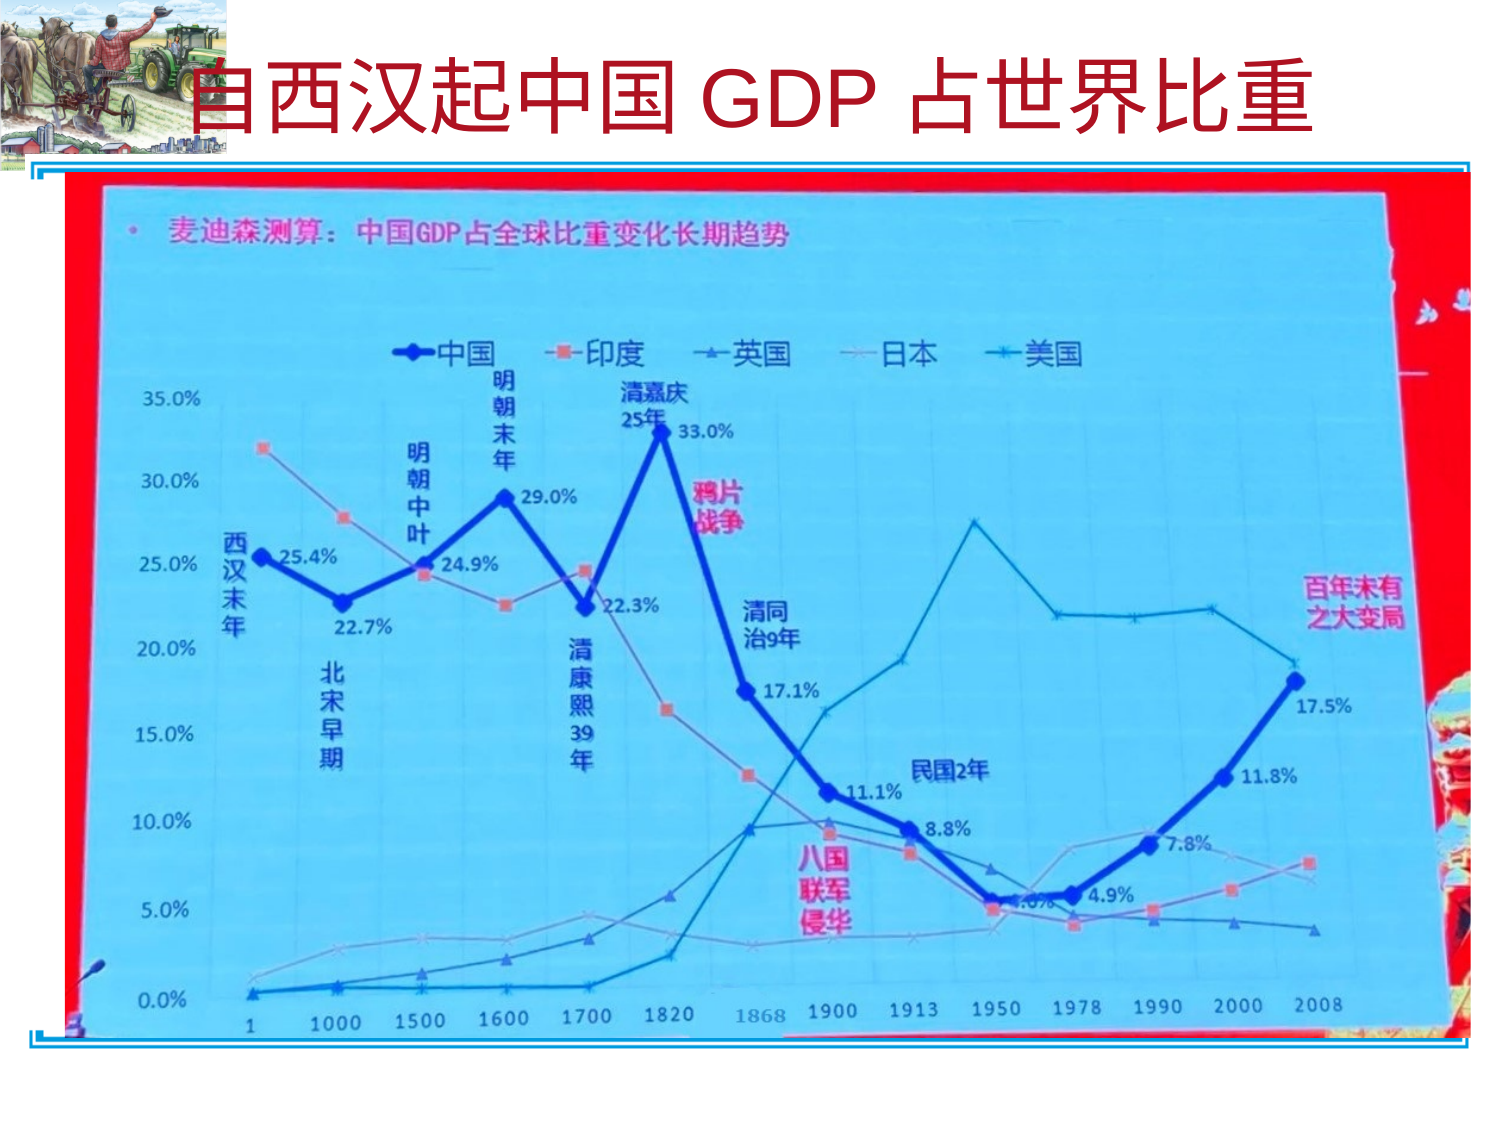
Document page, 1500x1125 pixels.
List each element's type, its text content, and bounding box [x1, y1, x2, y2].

picture [0, 0, 1475, 1059]
title 自西汉起中国GDP占世界比重 [110, 0, 1386, 171]
